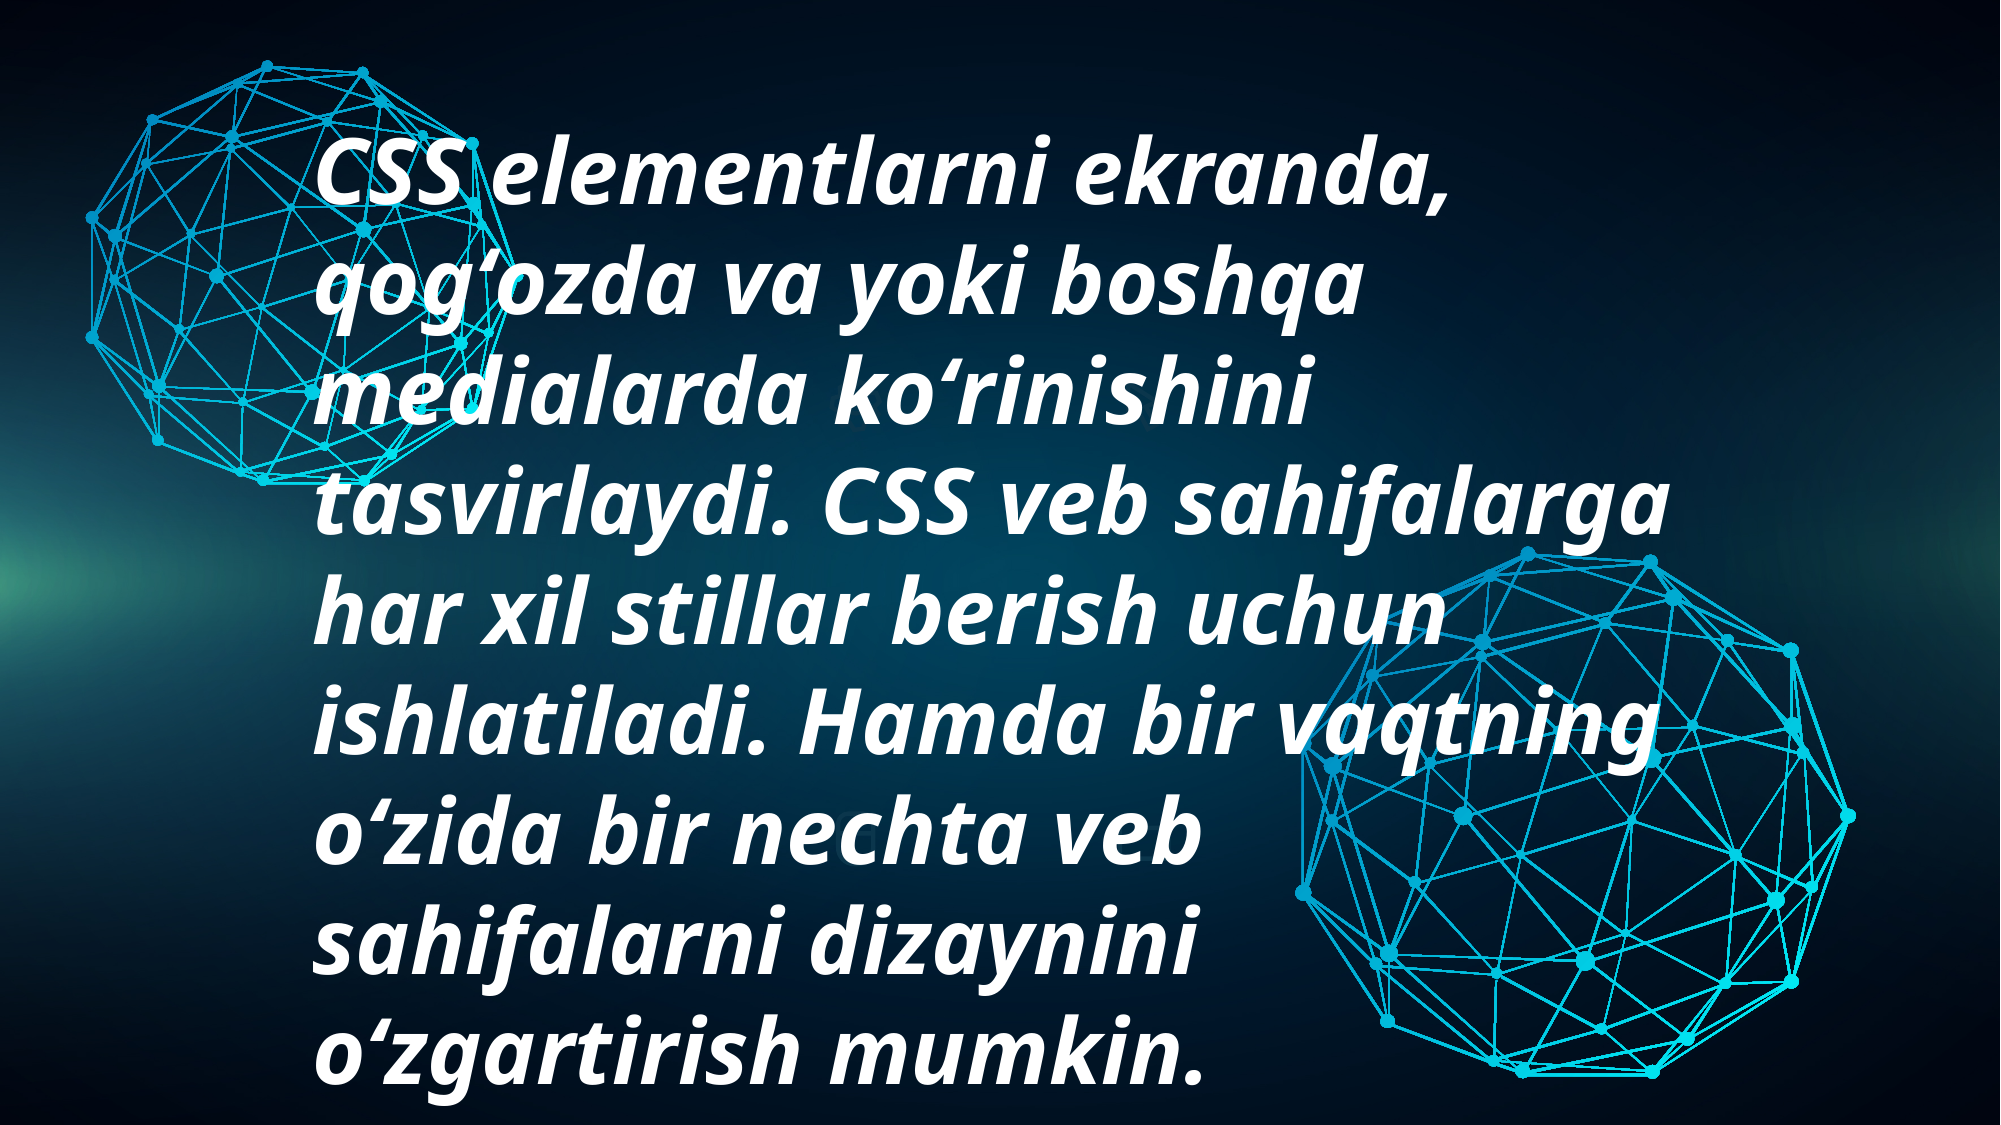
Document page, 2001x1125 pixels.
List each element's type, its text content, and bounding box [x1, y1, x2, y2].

text_box [1703, 594, 1857, 1043]
picture [0, 0, 2000, 1125]
text_box [84, 59, 414, 487]
text_box CSS elementlarni ekranda, qogʻozda va yoki boshqa medialarda koʻrinishini tasvirlaydi. CSS veb sahifalarga har xil stillar berish uchun ishlatiladi. Hamda bir vaqtning oʻzida bir nechta veb sahifalarni dizaynini oʻzgartirish mumkin. [297, 105, 1703, 1111]
